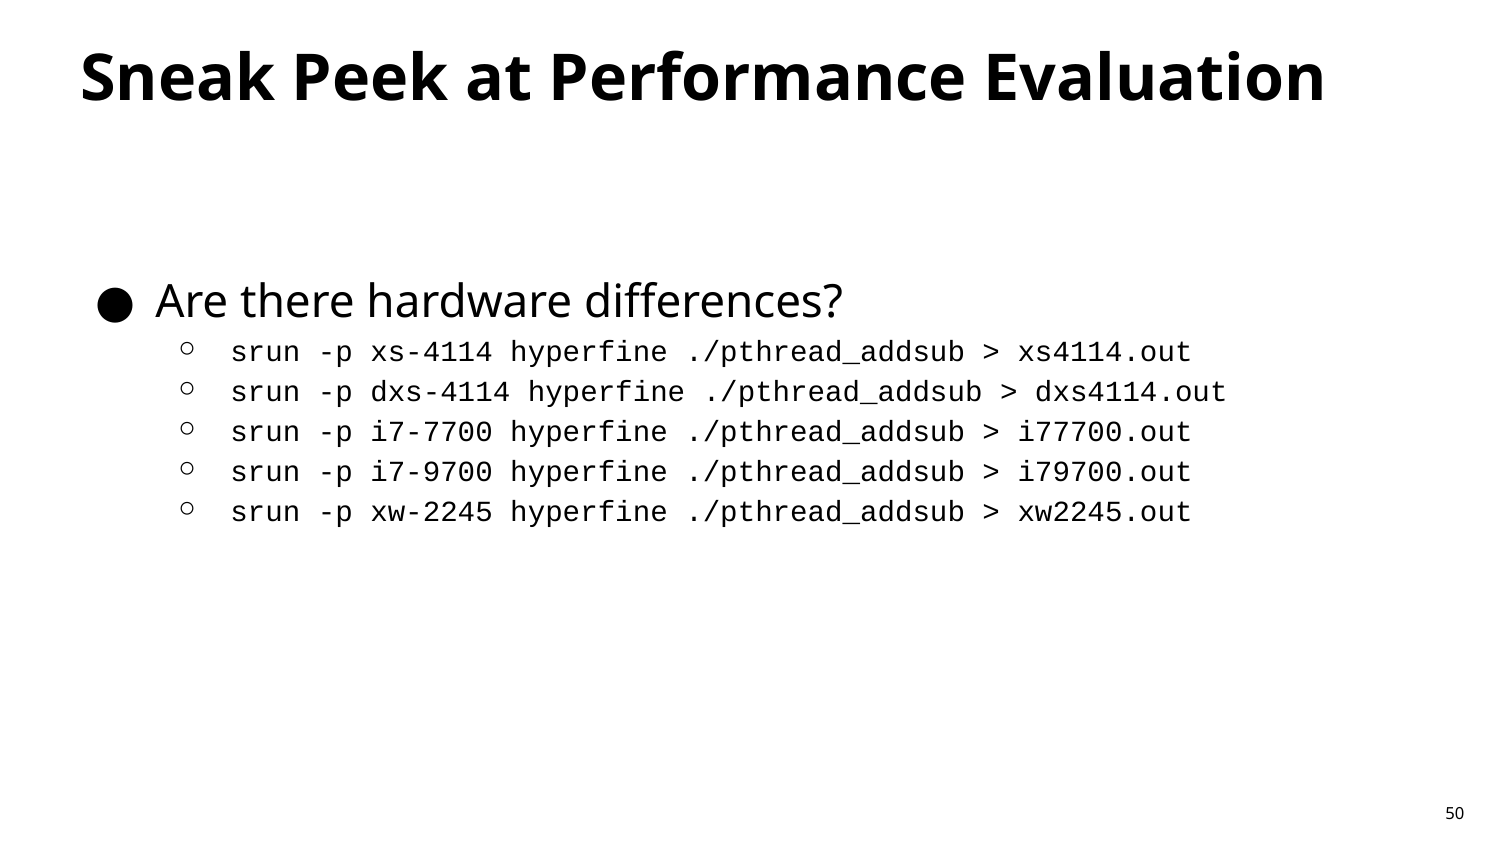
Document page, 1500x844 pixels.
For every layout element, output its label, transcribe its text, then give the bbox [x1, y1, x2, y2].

title Sneak Peek at Performance Evaluation [65, 20, 1465, 126]
list Are there hardware differences? srun -p xs-4114 hyperfine ./pthread_addsub > xs4114.out srun -p dxs-4114 hyperfine ./pthread_addsub > dxs4114.out srun -p i7-7700 hyperfine ./pthread_addsub > i77700.out srun -p i7-9700 hyperfine ./pthread_addsub > i79700.out srun -p xw-2245 hyperfine ./pthread_addsub > xw2245.out [65, 248, 1430, 792]
slide_number 50 [1410, 791, 1500, 838]
